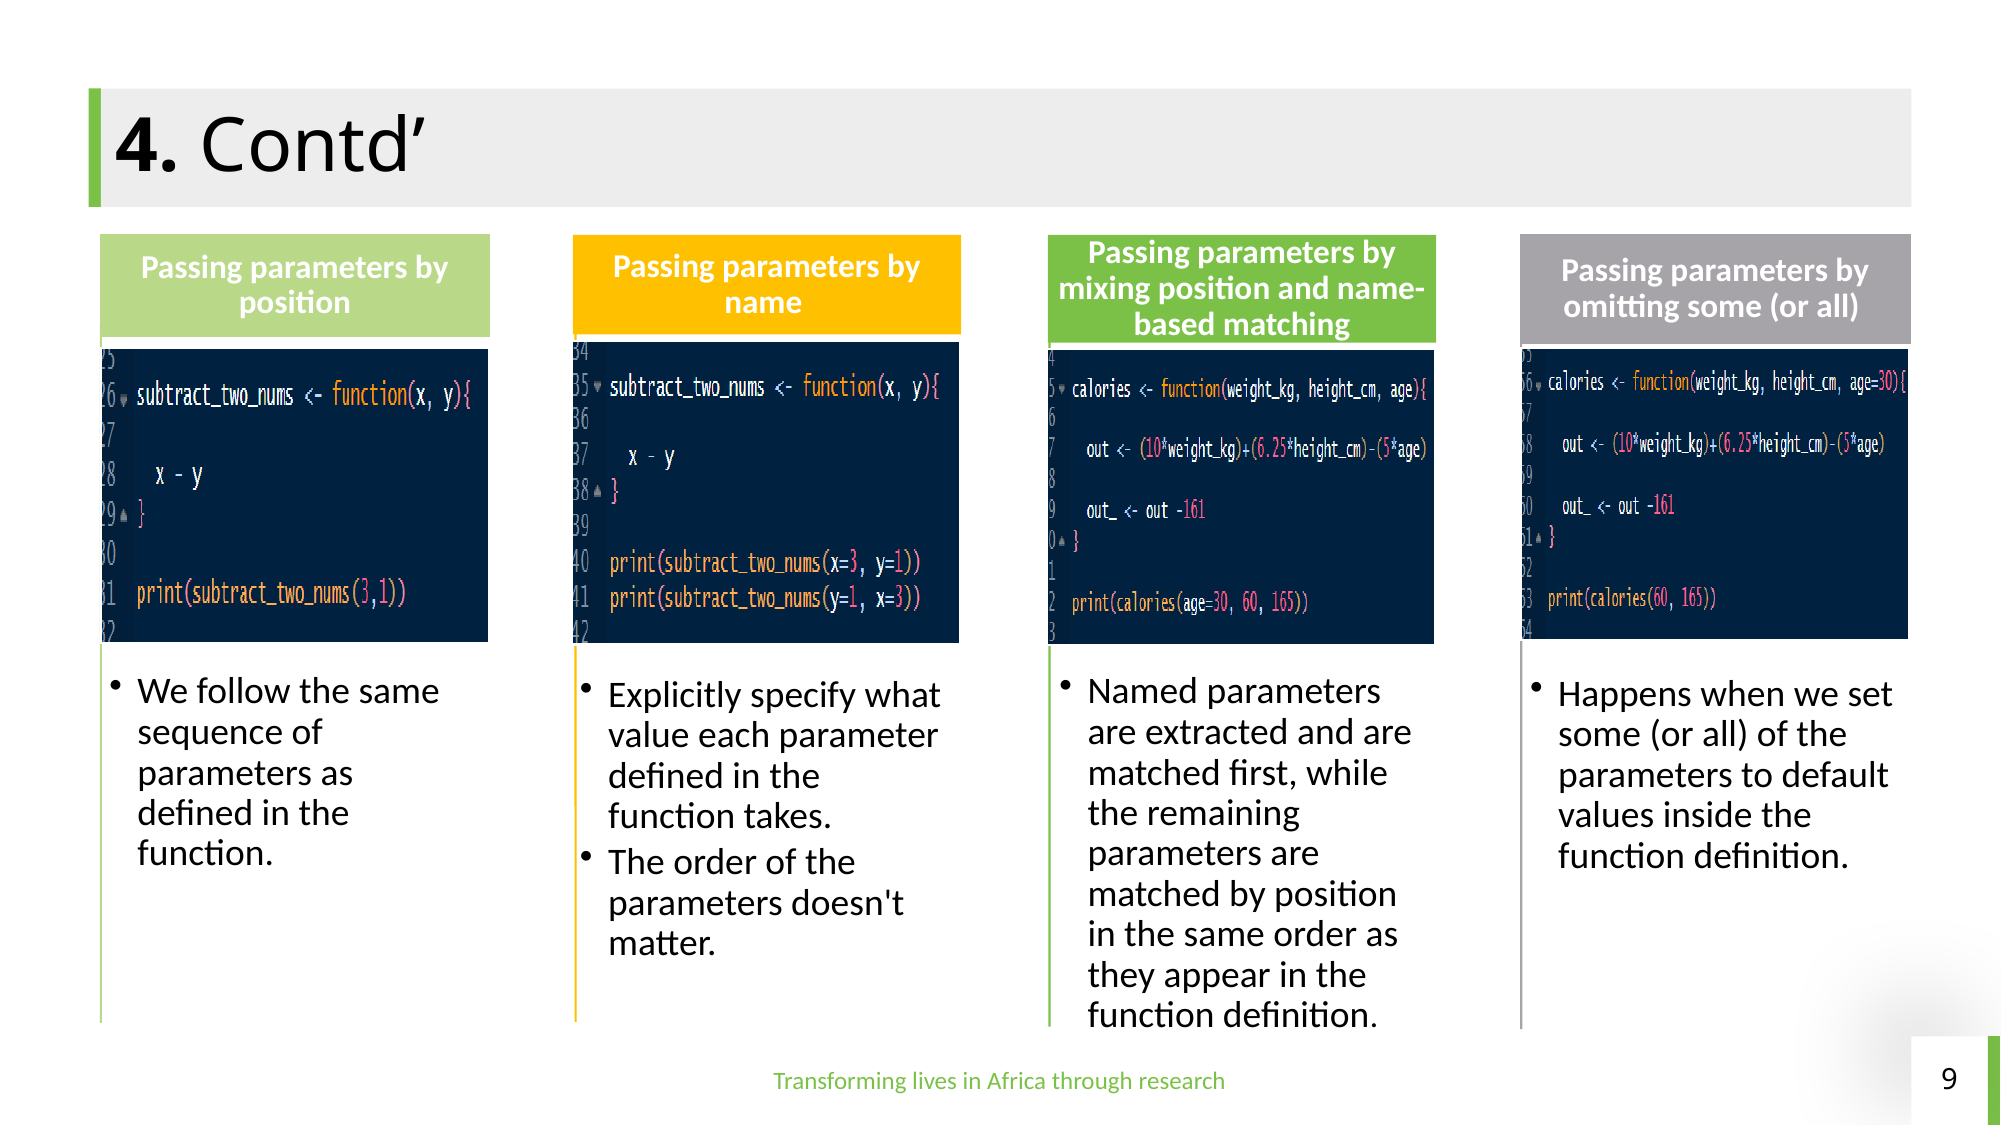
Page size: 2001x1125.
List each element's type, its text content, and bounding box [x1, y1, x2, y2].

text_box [100, 234, 1916, 1030]
slide_number 9 [1911, 1036, 1988, 1125]
title 4. Contd’ [100, 88, 1912, 207]
footer Transforming lives in Africa through research [715, 1051, 1285, 1107]
